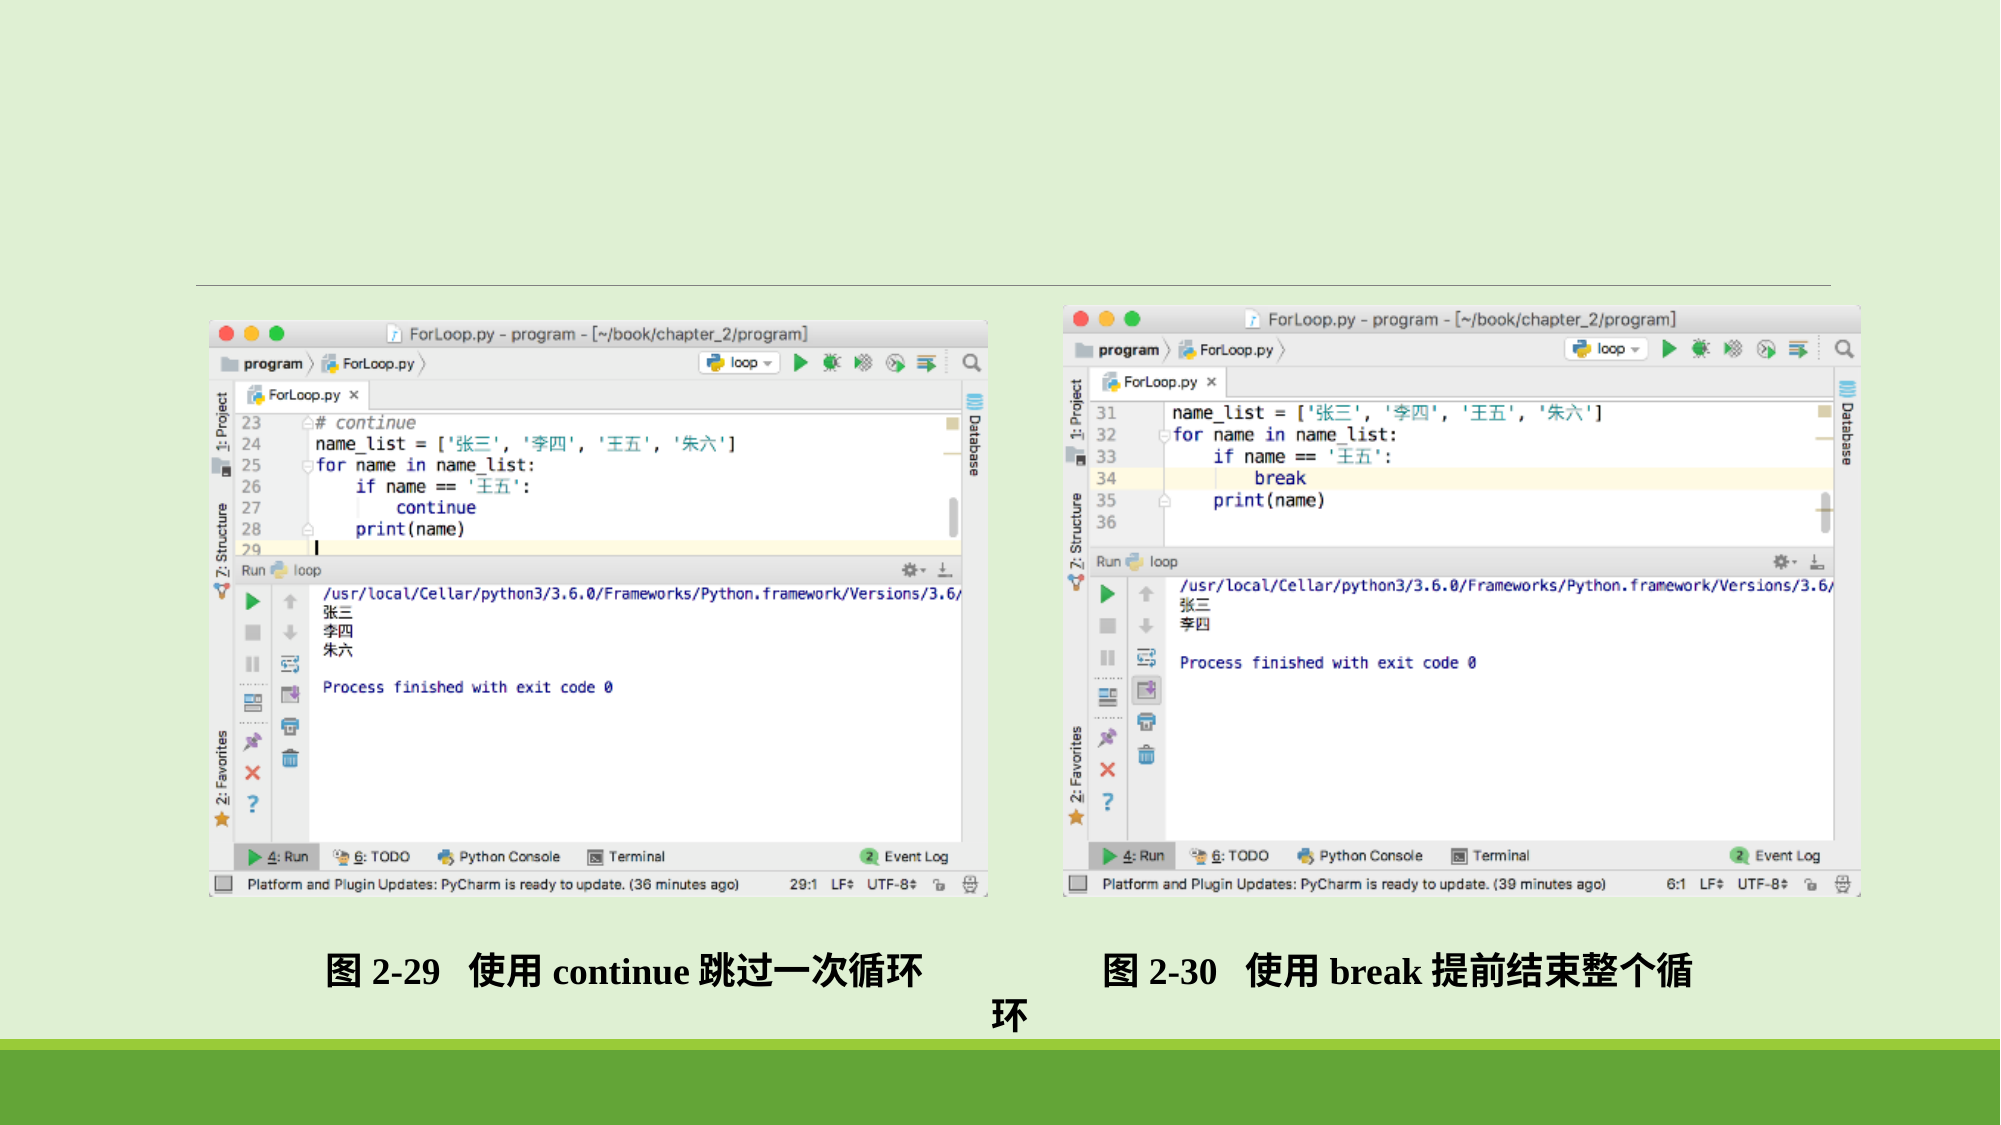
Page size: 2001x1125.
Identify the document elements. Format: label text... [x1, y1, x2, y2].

picture [1062, 305, 1861, 897]
picture [208, 320, 988, 897]
text_box 图2-29 使用continue跳过一次循环 图2-30 使用break提前结束整个循环 [301, 939, 1718, 1045]
